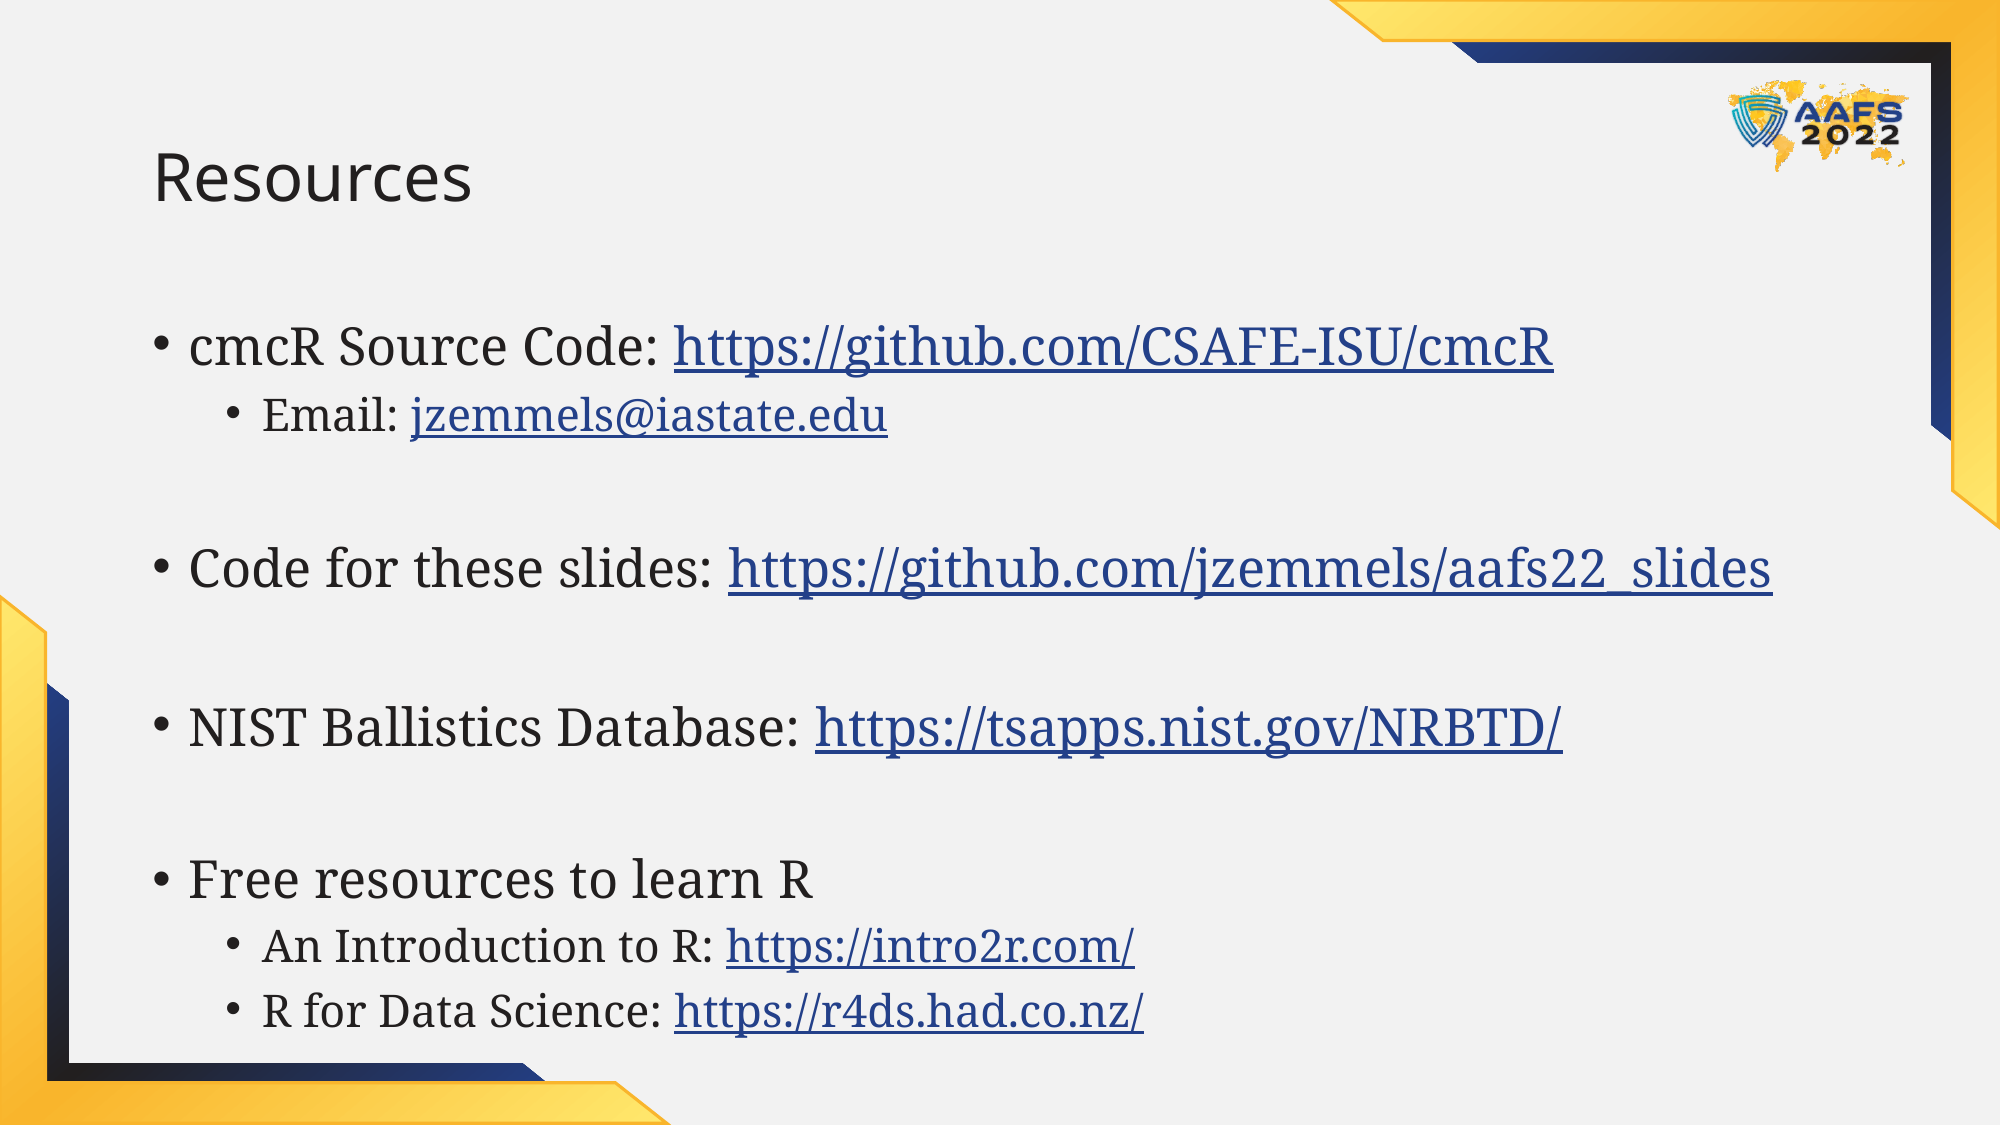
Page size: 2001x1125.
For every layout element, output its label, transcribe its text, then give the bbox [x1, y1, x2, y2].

list cmcR Source Code: https://github.com/CSAFE-ISU/cmcR Email: jzemmels@iastate.edu Code for these slides: https://github.com/jzemmels/aafs22_slides NIST Ballistics Database: https://tsapps.nist.gov/NRBTD/ Free resources to learn R An Introduction to R: https://intro2r.com/ R for Data Science: https://r4ds.had.co.nz/ [137, 306, 1863, 1054]
title Resources [137, 71, 1722, 289]
picture [1707, 63, 1930, 188]
